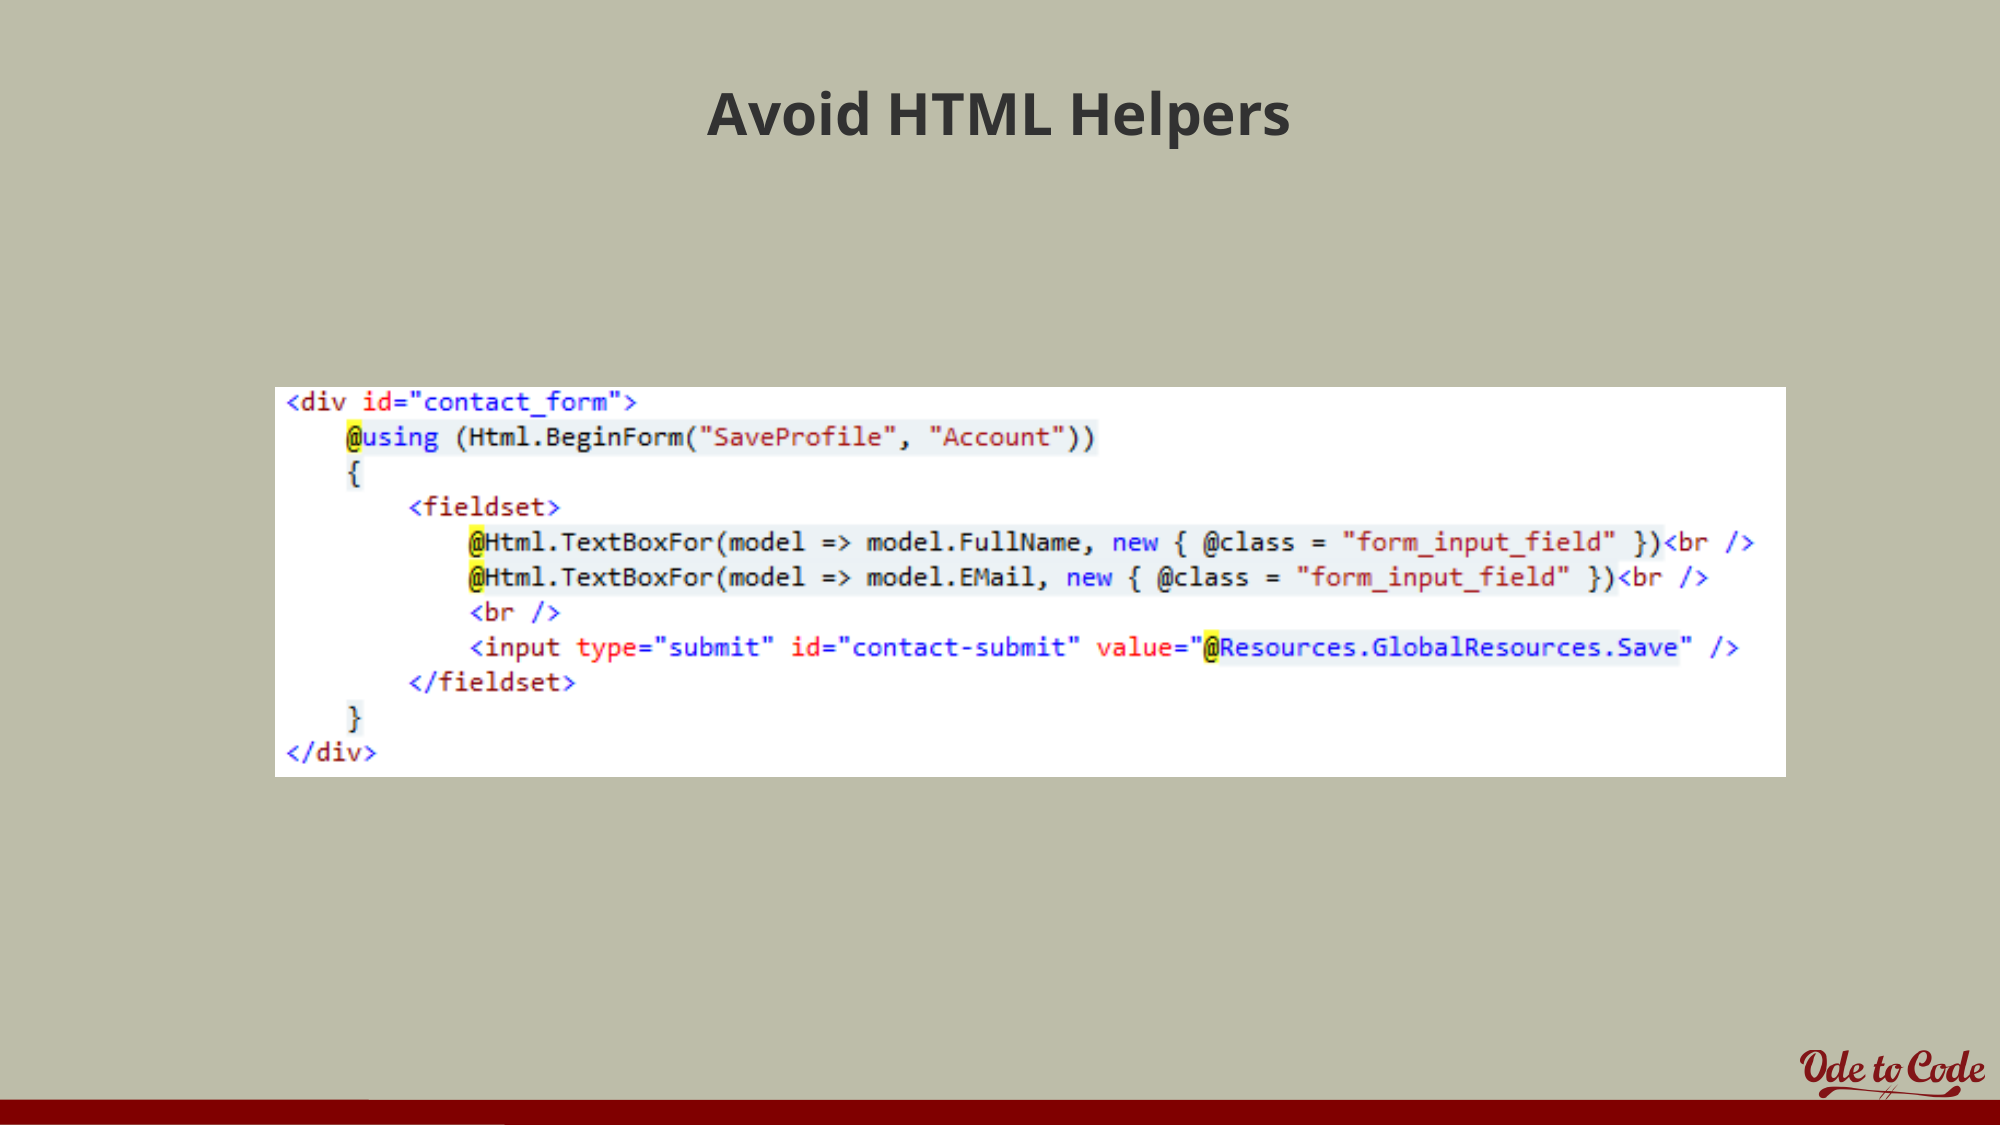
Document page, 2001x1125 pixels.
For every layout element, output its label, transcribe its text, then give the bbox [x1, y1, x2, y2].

picture [274, 387, 1786, 777]
picture [1800, 1050, 1985, 1100]
title Avoid HTML Helpers [99, 49, 1901, 176]
